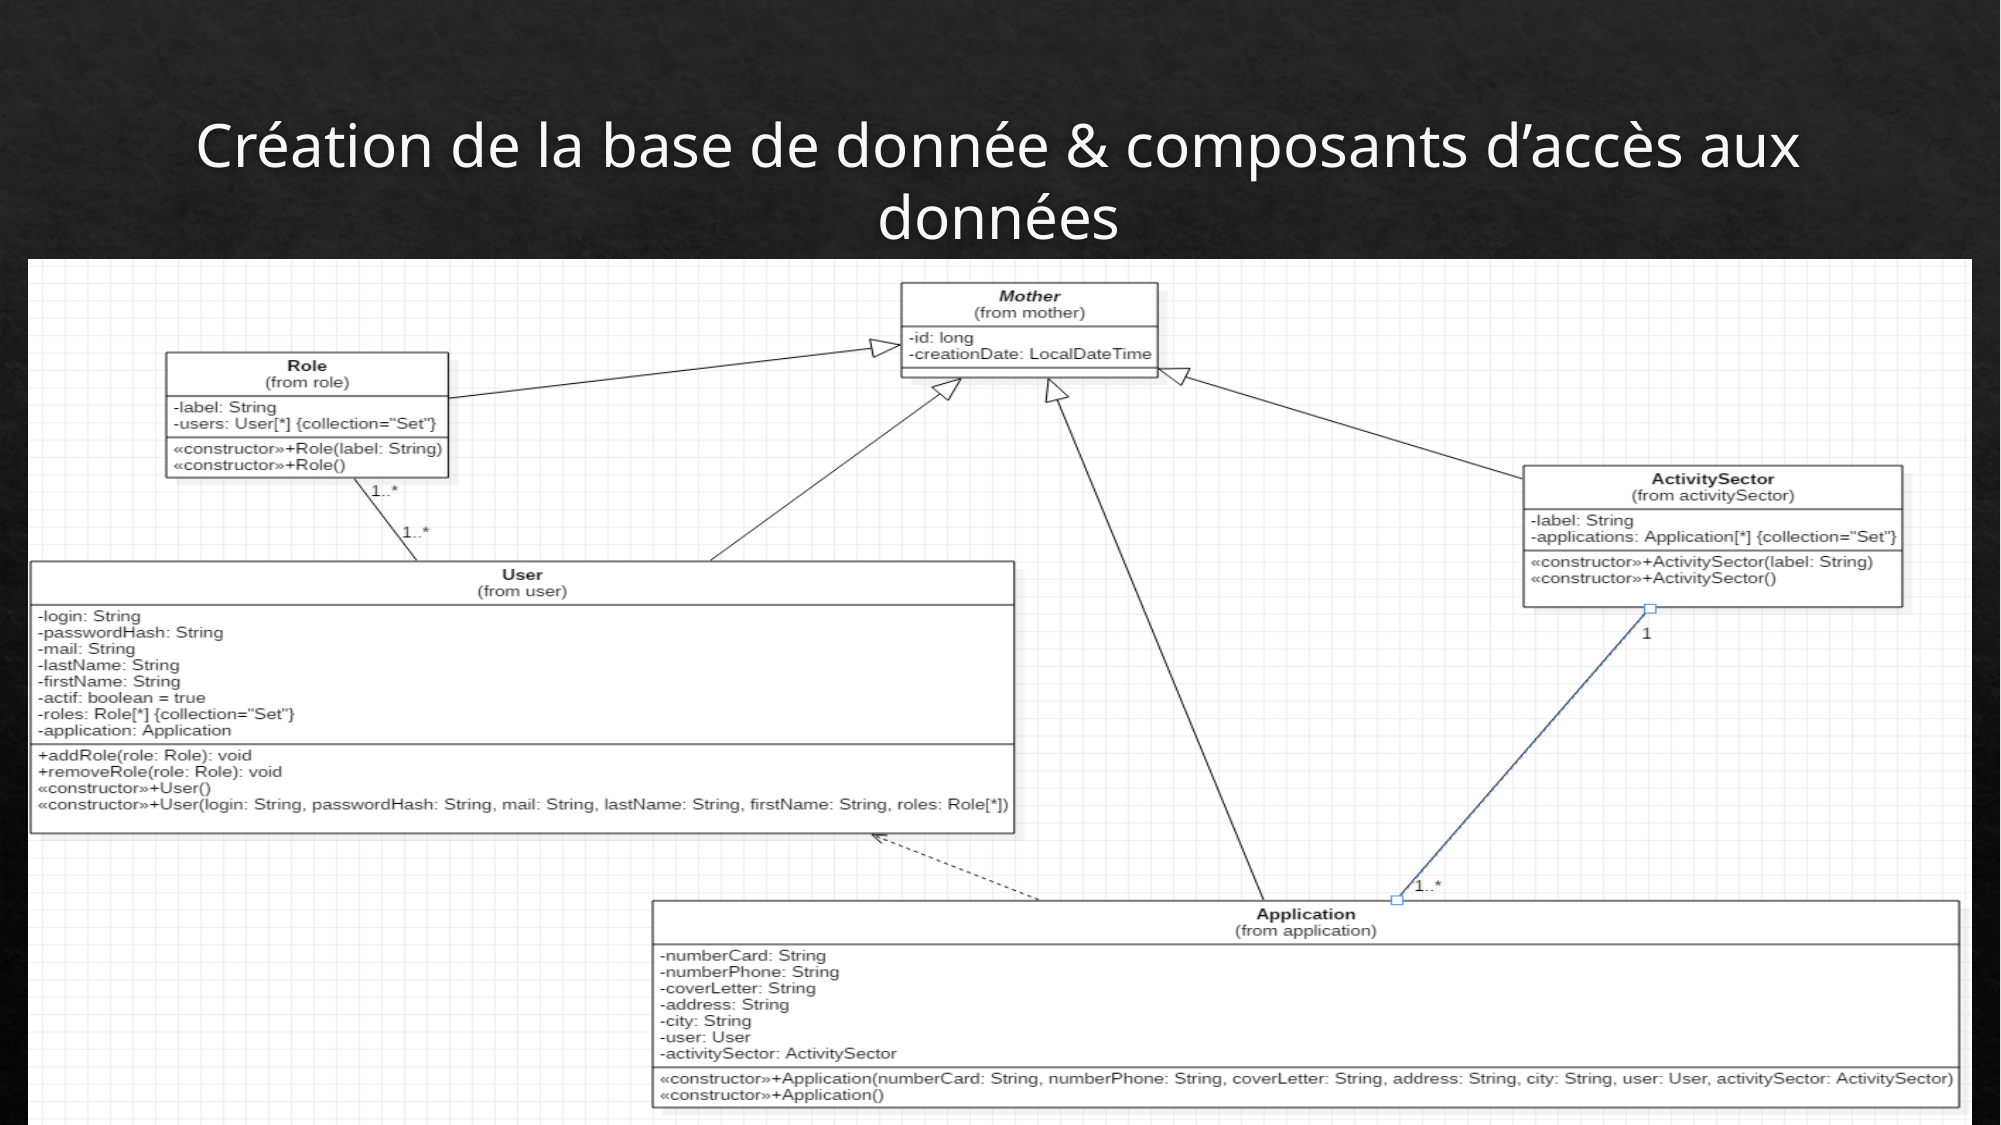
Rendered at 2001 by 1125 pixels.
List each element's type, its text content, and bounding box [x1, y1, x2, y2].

picture [28, 258, 1972, 1125]
title Création de la base de donnée & composants d’accès aux données [149, 99, 1849, 254]
